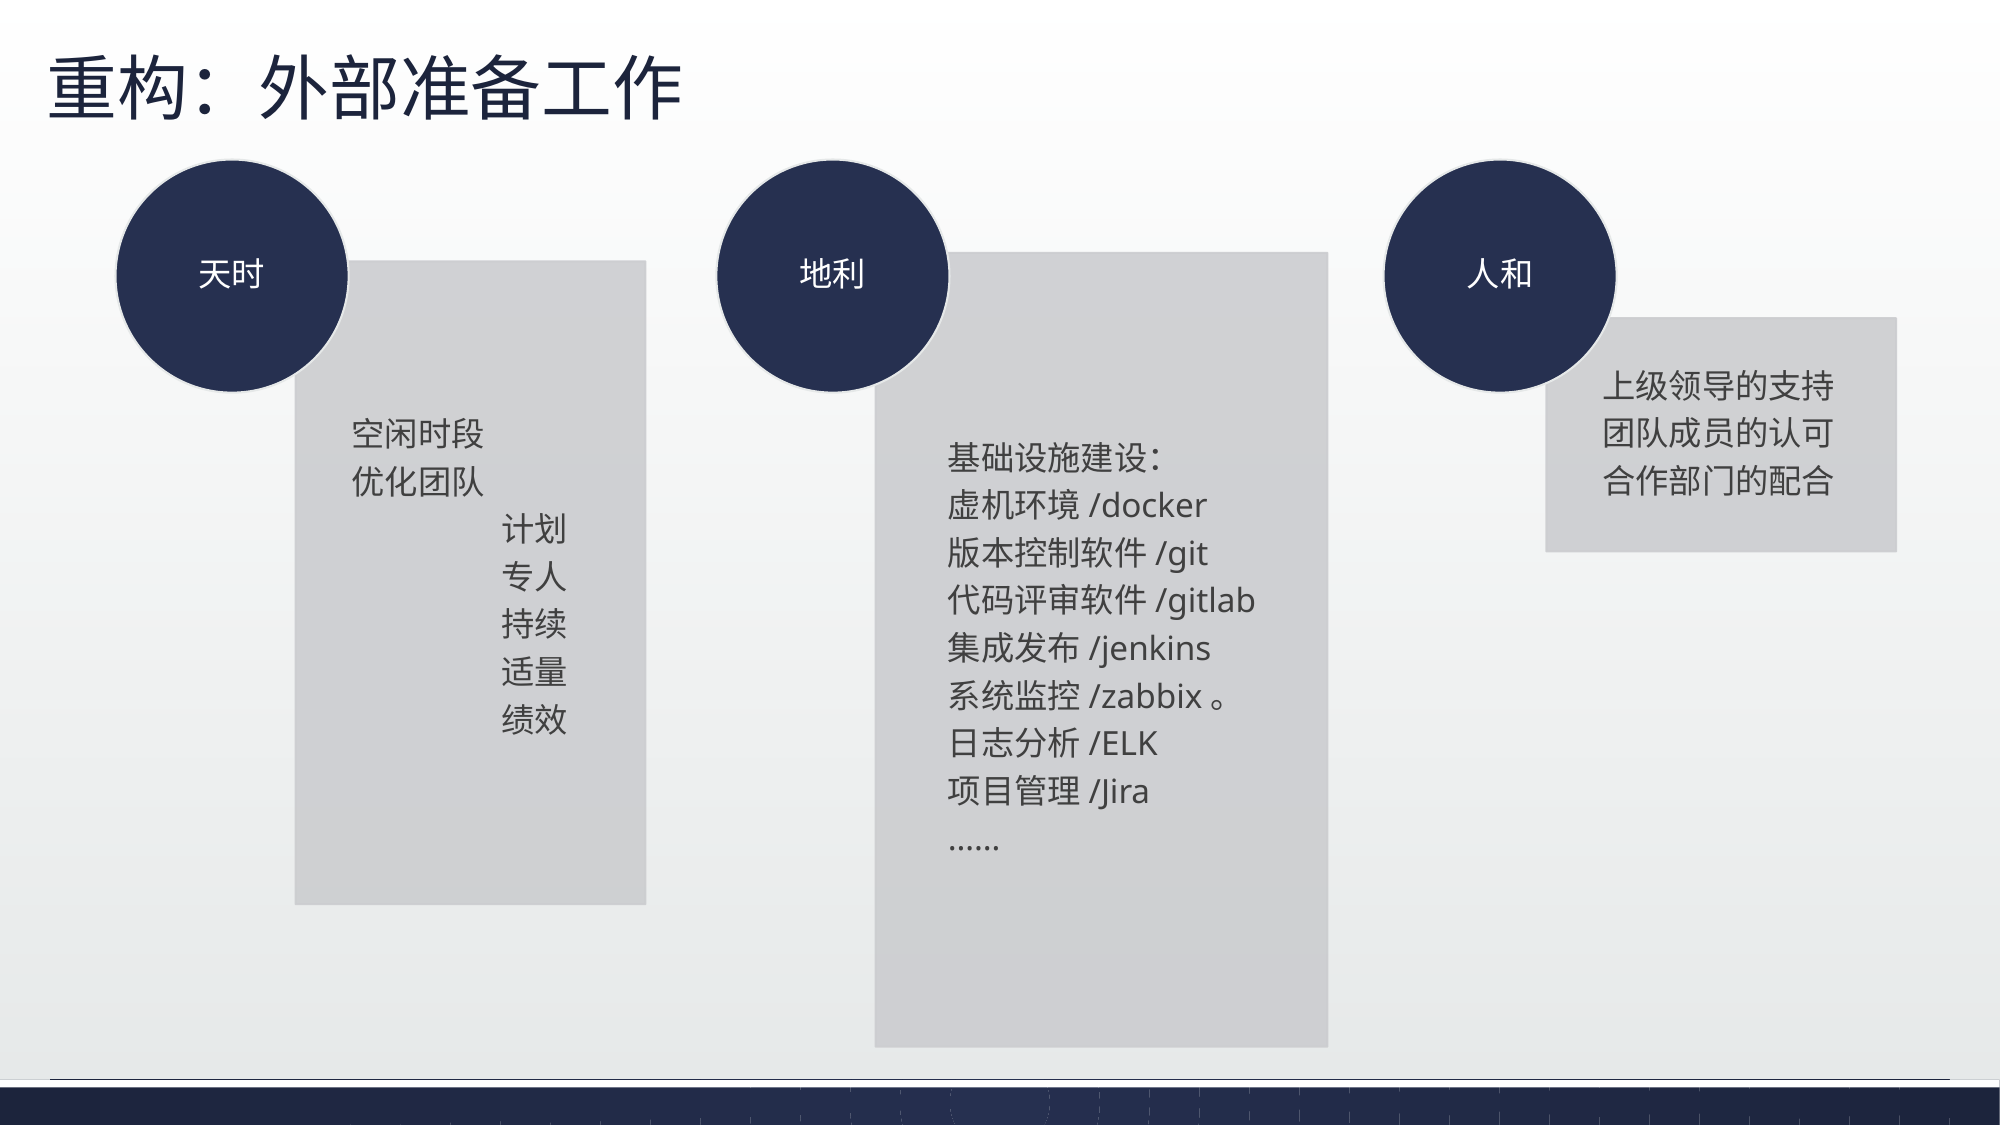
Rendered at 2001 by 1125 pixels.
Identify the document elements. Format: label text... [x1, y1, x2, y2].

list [90, 159, 1945, 1047]
title 重构：外部准备工作 [31, 30, 1957, 138]
